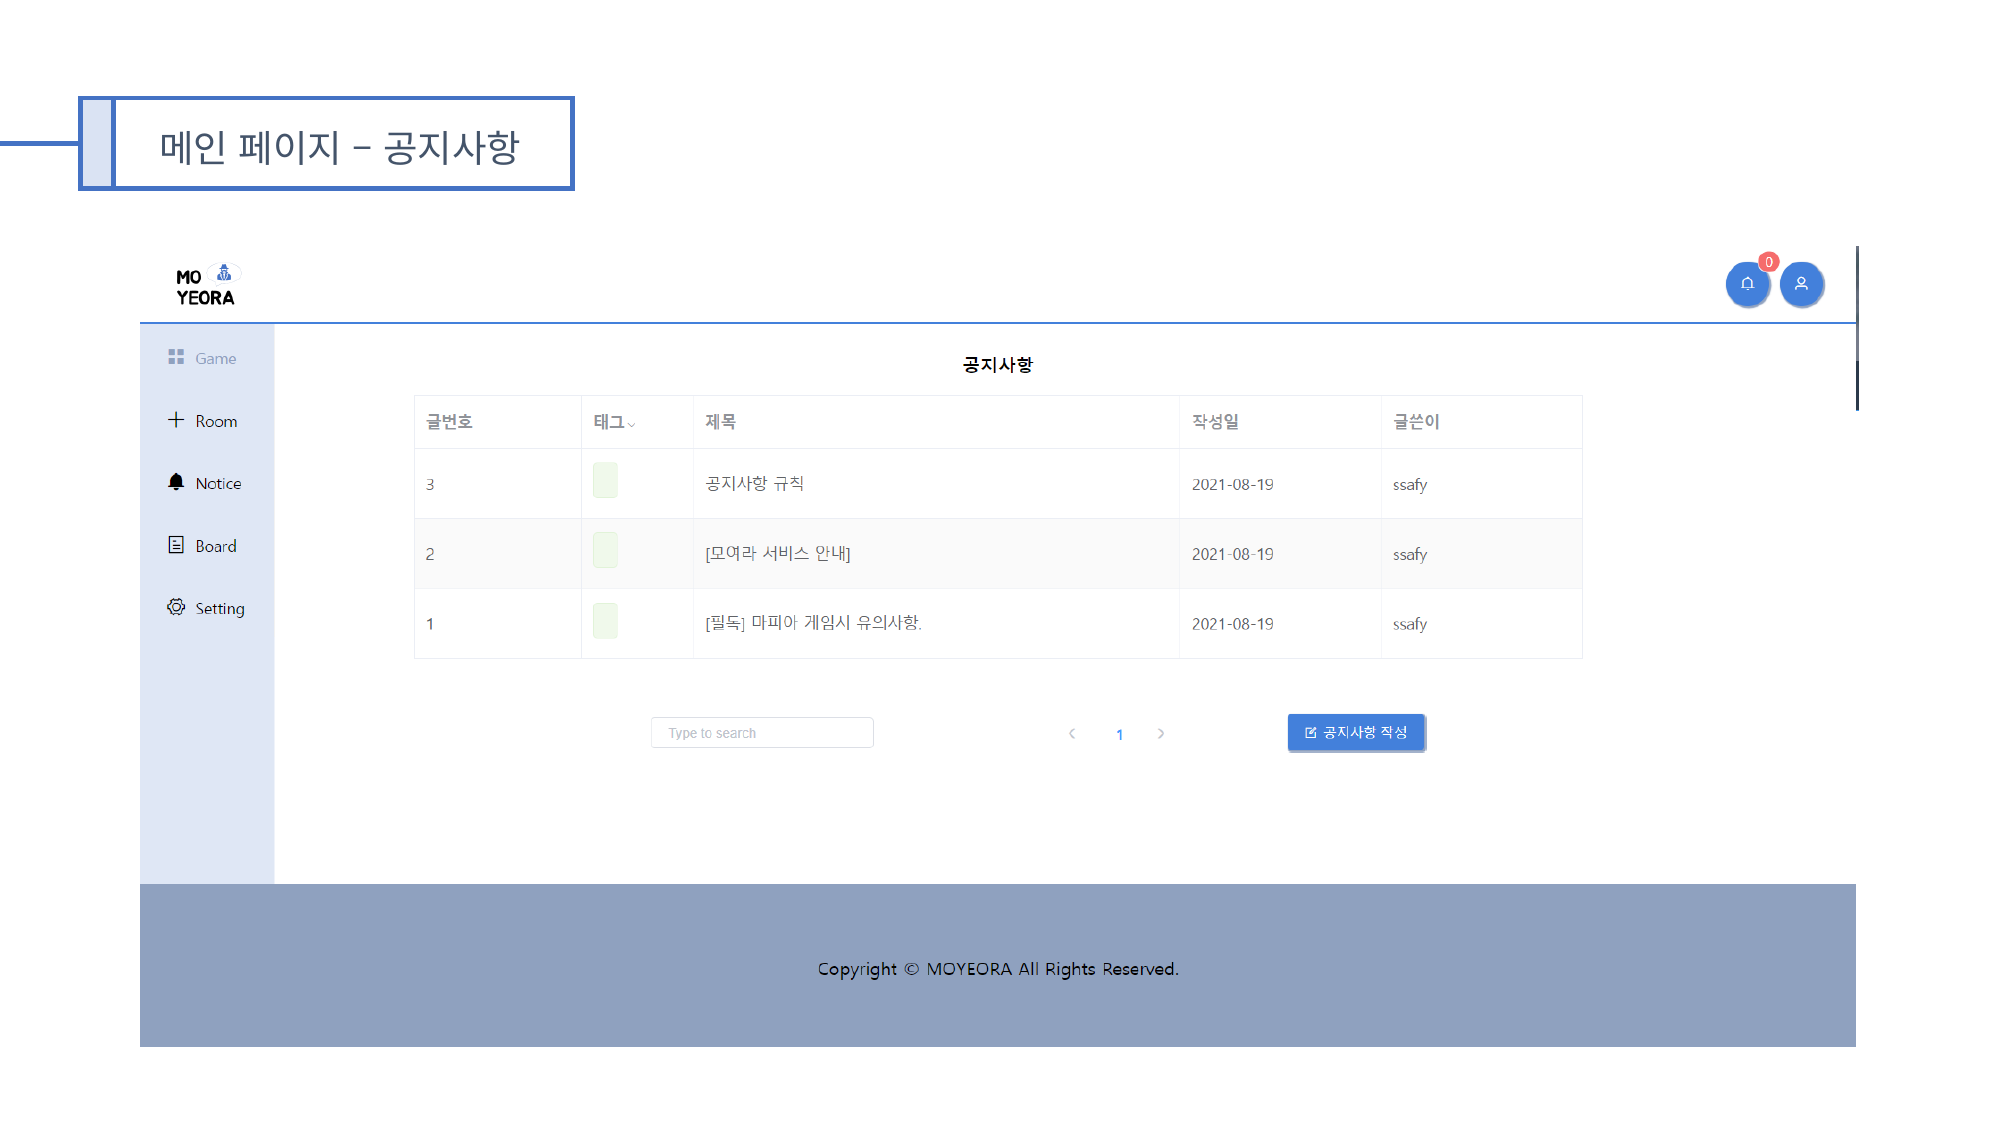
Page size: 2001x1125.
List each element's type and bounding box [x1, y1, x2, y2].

picture [140, 246, 1859, 1048]
text_box [80, 98, 573, 189]
